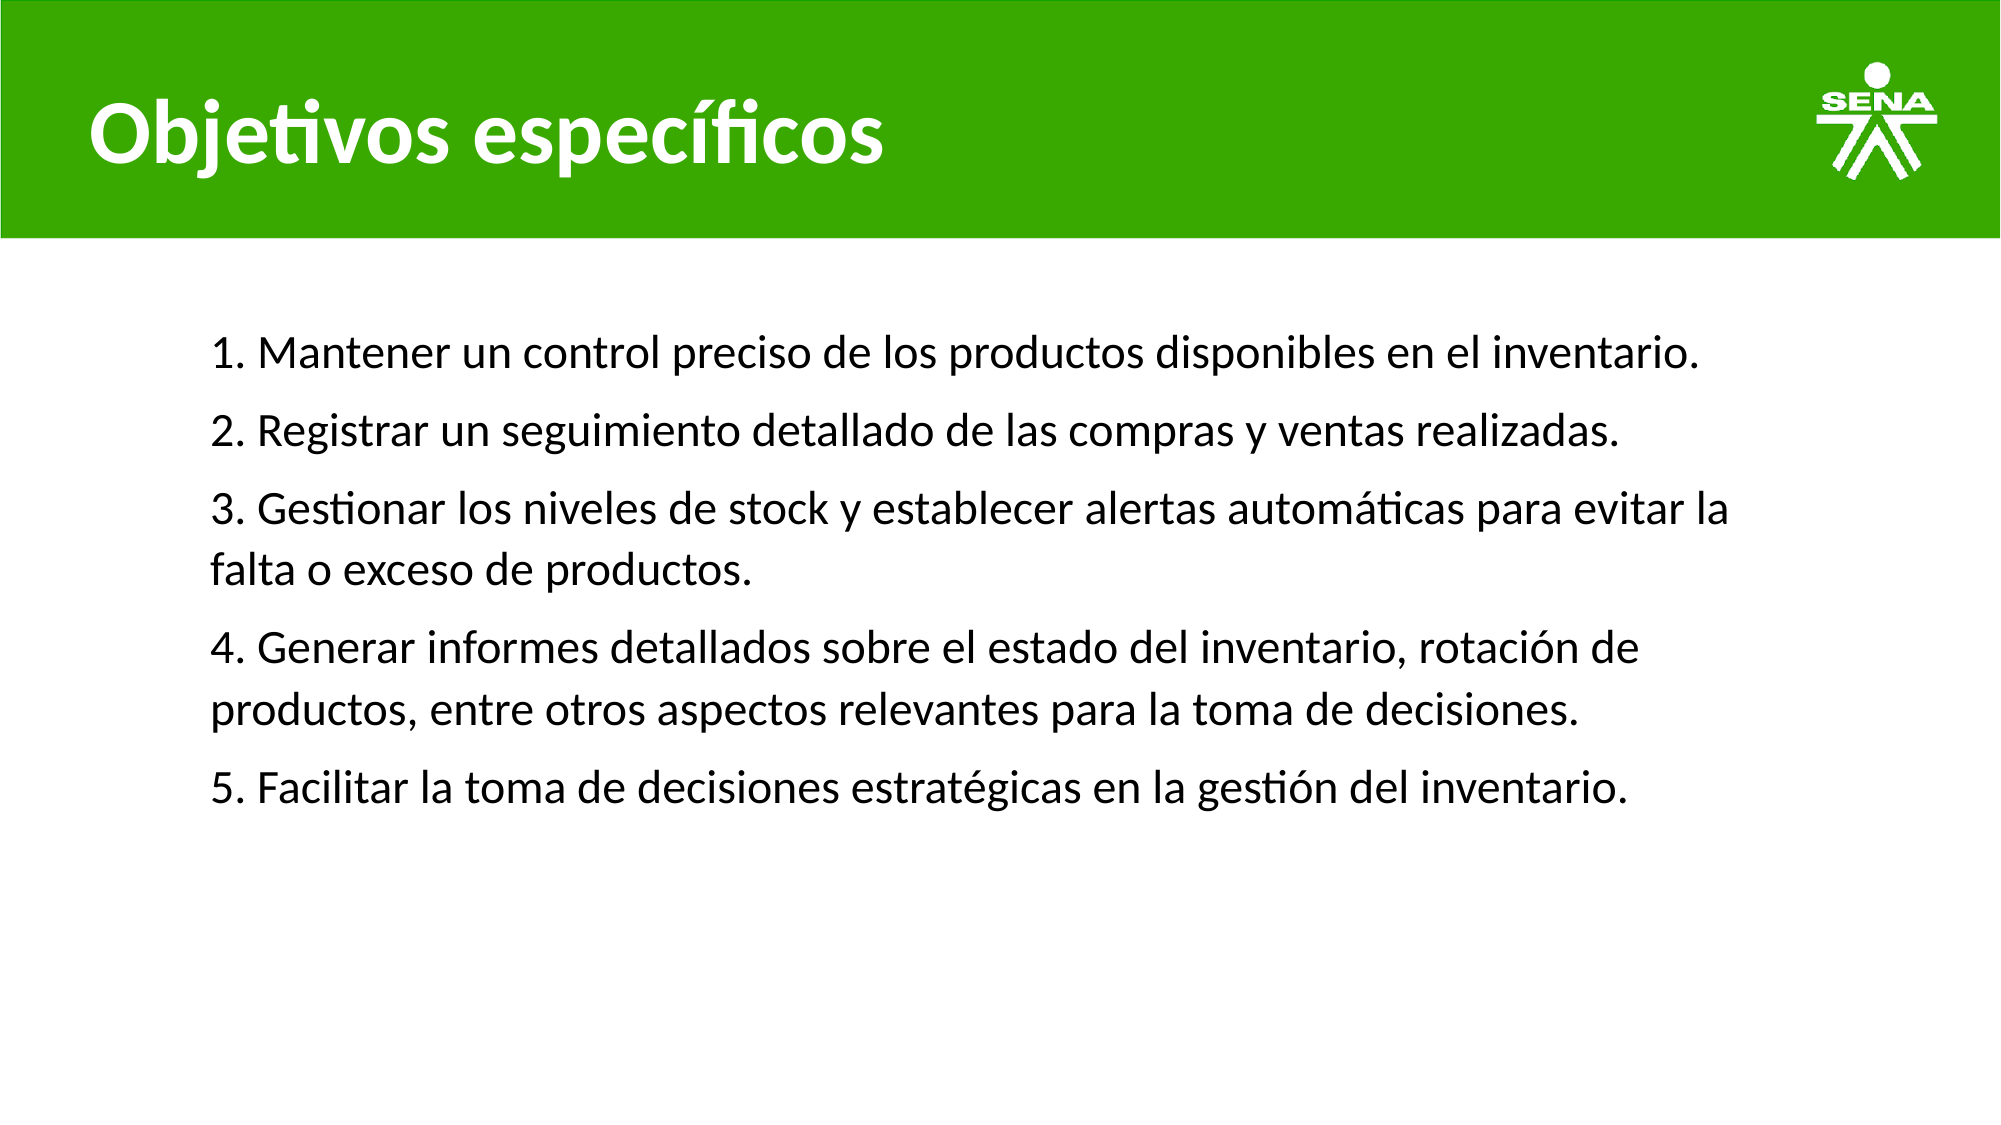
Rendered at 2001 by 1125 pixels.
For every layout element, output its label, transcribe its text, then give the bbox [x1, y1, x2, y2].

picture [0, 0, 2001, 1125]
text_box 1. Mantener un control preciso de los productos disponibles en el inventario. 2. Registrar un seguimiento detallado de las compras y ventas realizadas. 3. Gestionar los niveles de stock y establecer alertas automáticas para evitar la falta o exceso de productos. 4. Generar informes detallados sobre el estado del inventario, rotación de productos, entre otros aspectos relevantes para la toma de decisiones. 5. Facilitar la toma de decisiones estratégicas en la gestión del inventario. [195, 301, 1805, 1047]
title Objetivos específicos [74, 18, 1800, 236]
